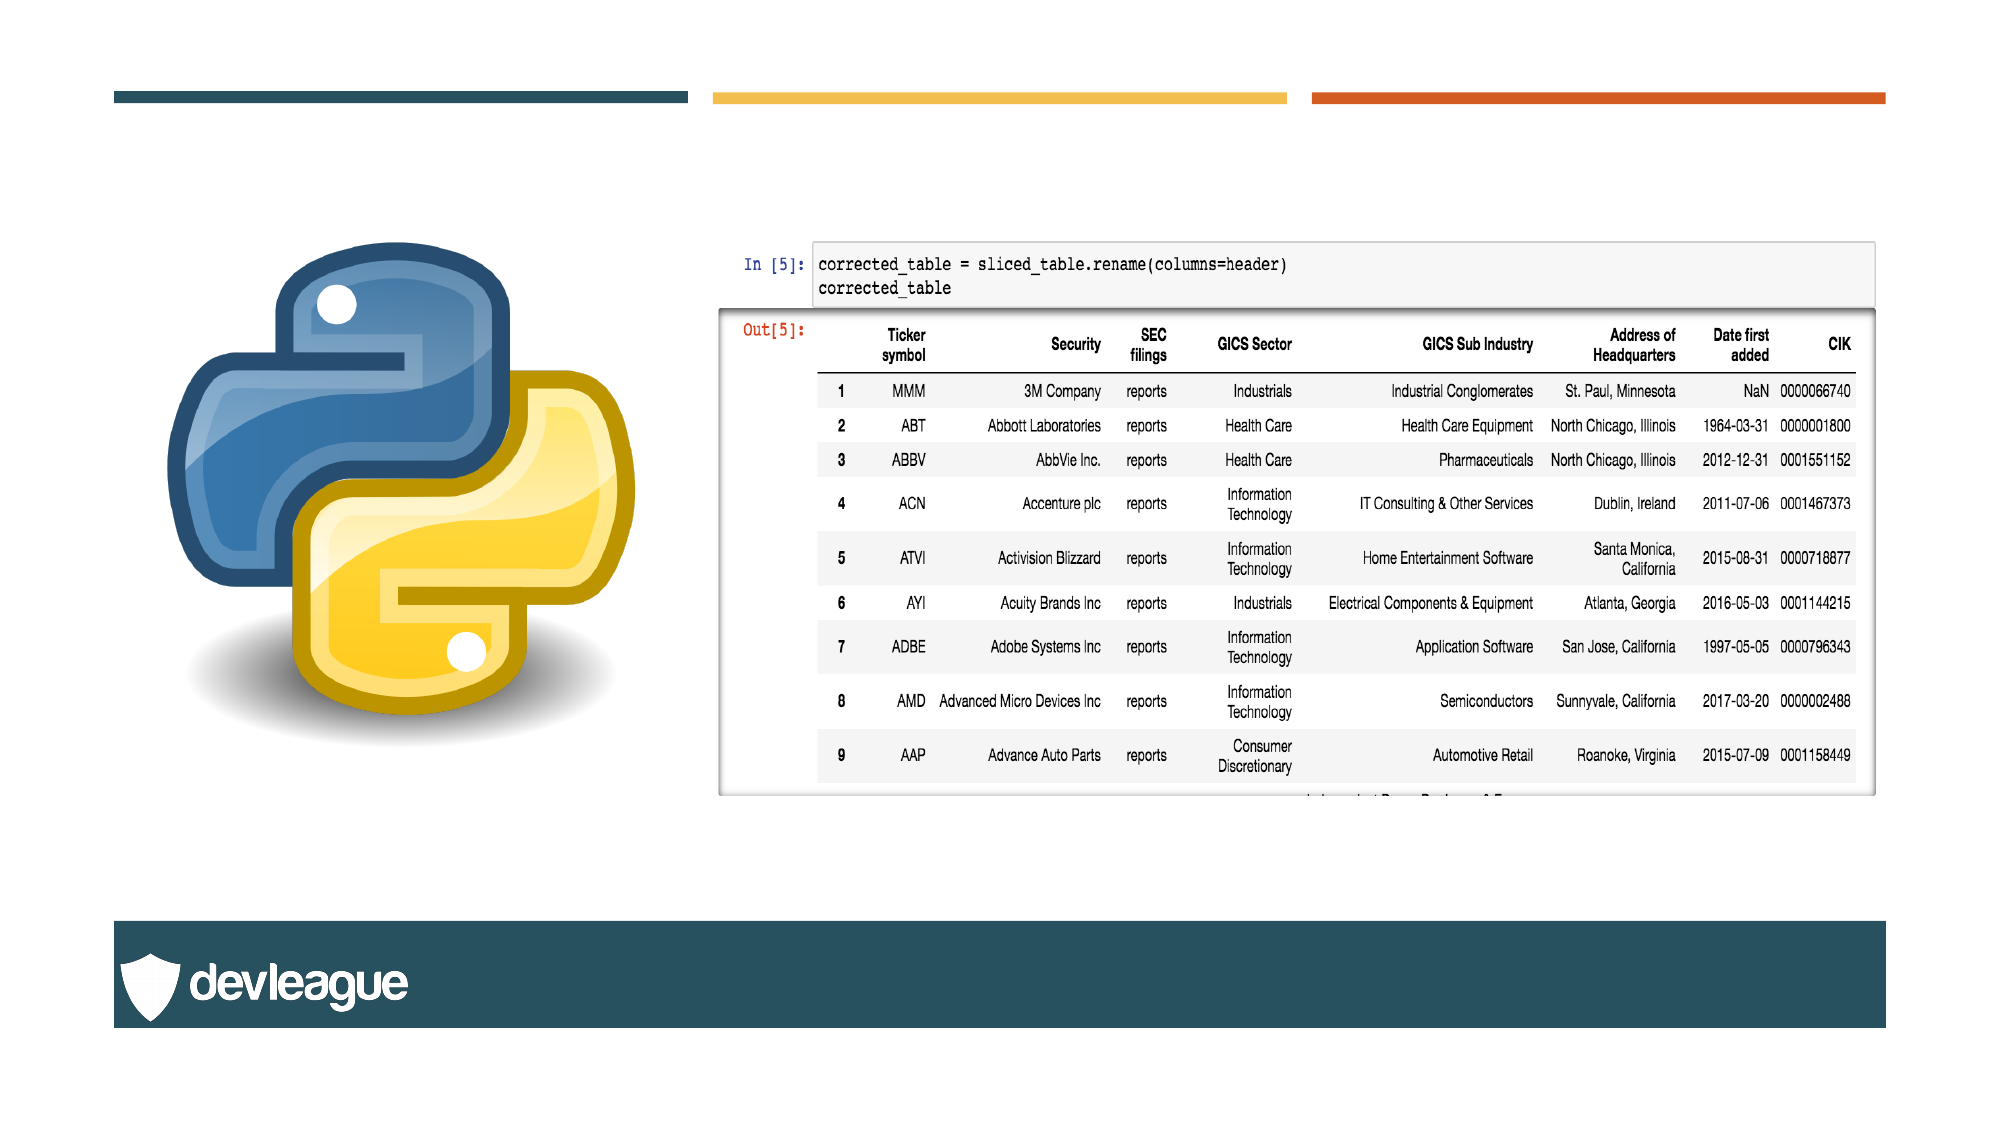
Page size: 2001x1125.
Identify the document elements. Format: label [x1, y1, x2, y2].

picture [136, 230, 666, 761]
picture [120, 953, 412, 1022]
text_box [1311, 91, 1887, 105]
text_box [712, 91, 1288, 105]
text_box [113, 920, 1887, 1029]
text_box [113, 90, 689, 104]
picture [712, 230, 1886, 806]
